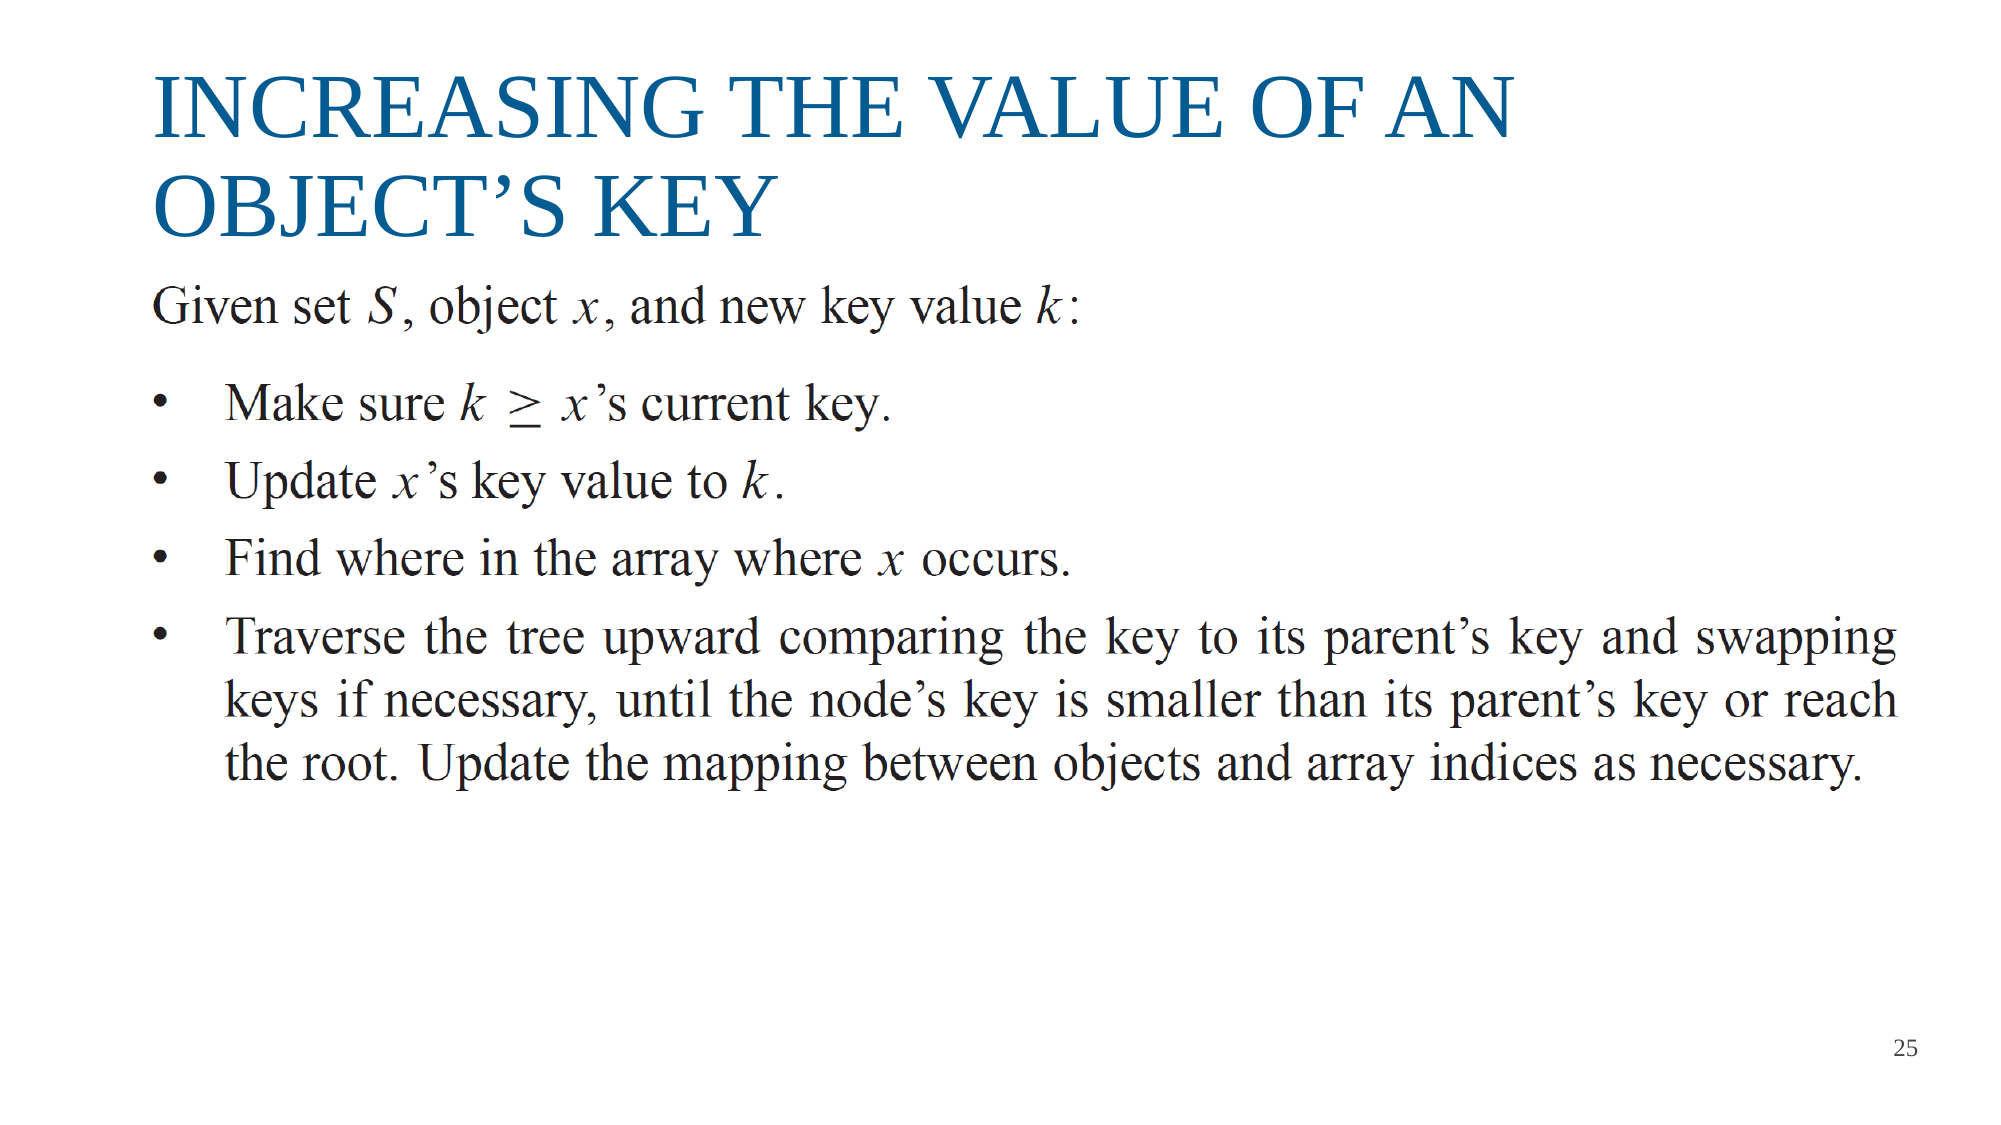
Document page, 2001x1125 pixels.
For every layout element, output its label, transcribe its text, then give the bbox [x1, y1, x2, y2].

title INCREASING THE VALUE OF AN OBJECT’S KEY [137, 48, 1909, 265]
slide_number 25 [1483, 1016, 1934, 1077]
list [137, 265, 1922, 816]
